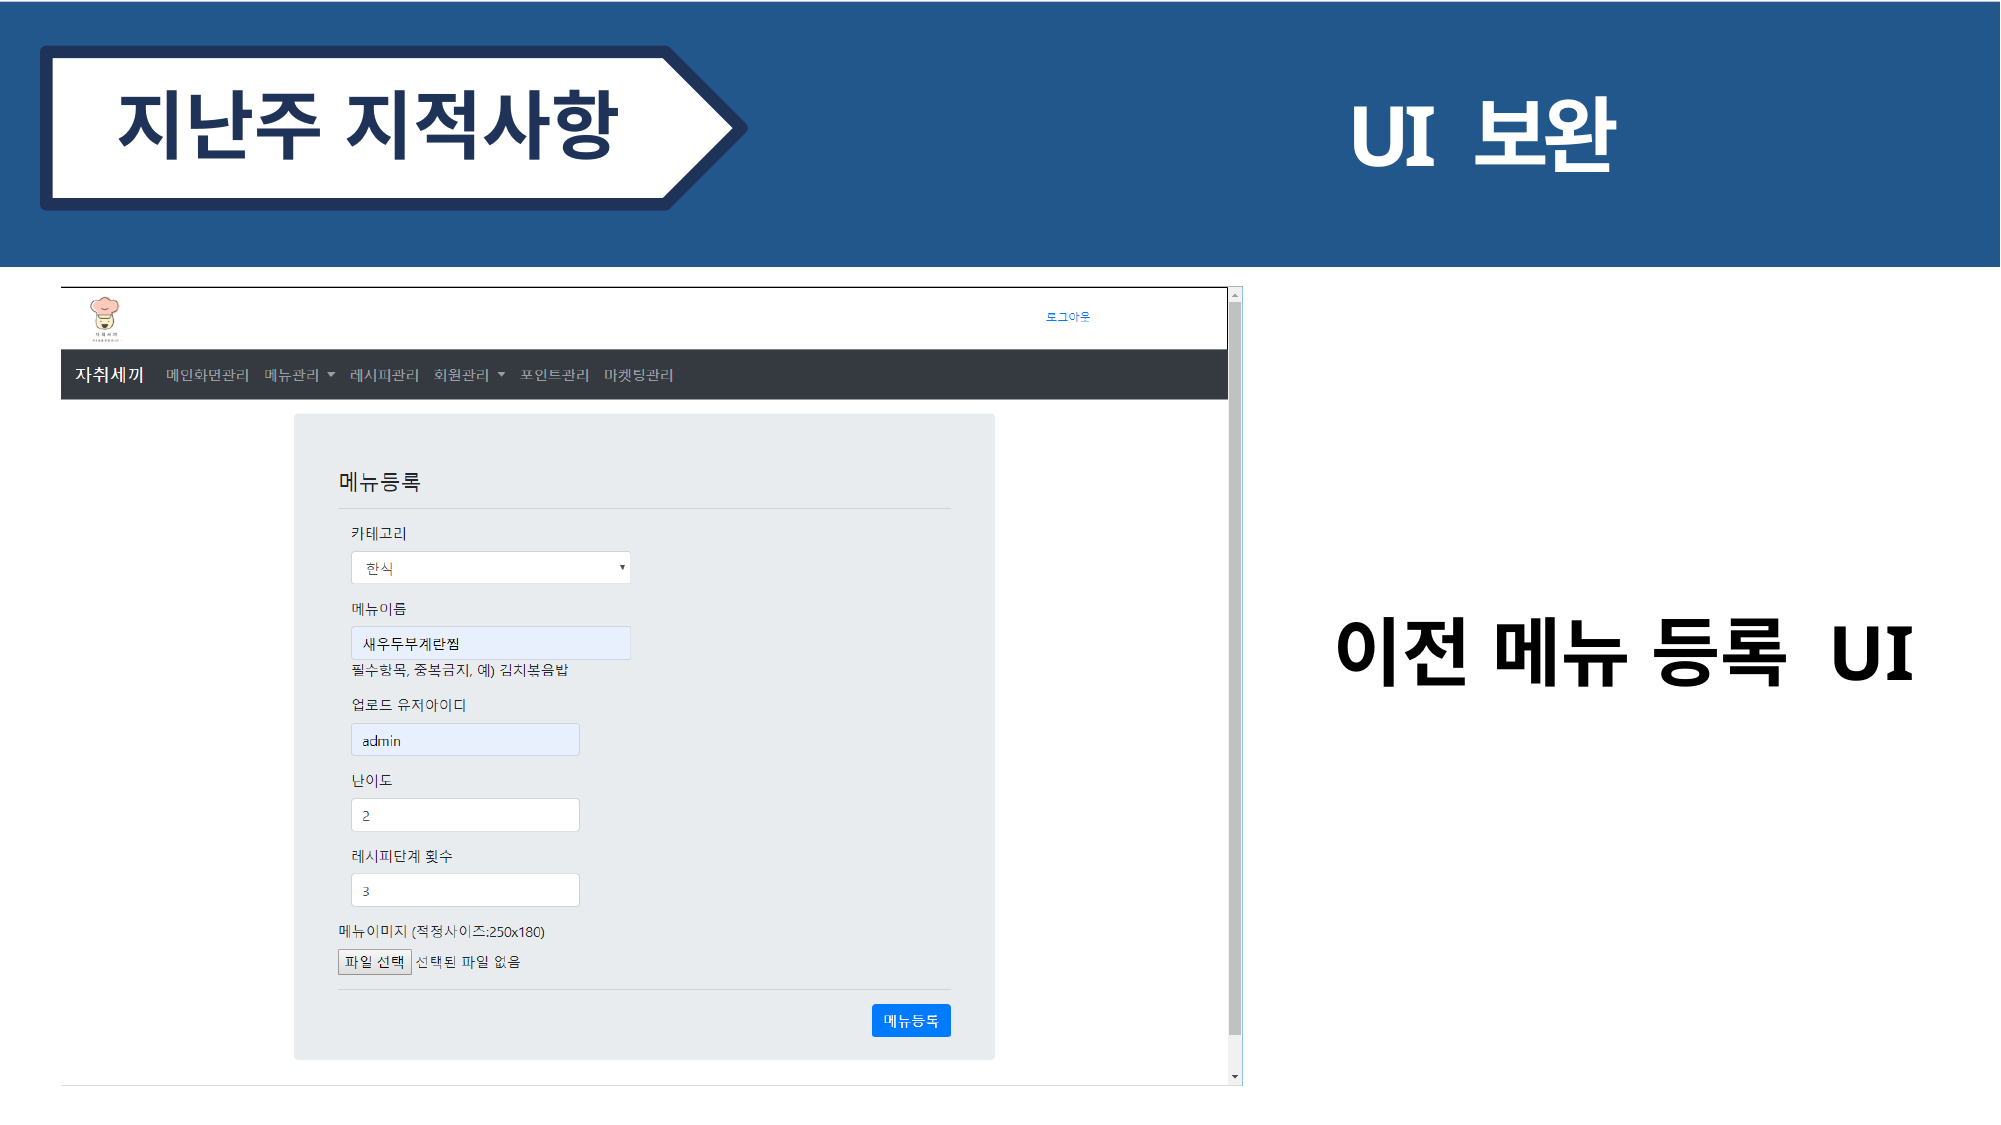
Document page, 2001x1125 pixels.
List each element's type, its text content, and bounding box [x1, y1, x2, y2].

picture [60, 285, 1243, 1086]
text_box 이전 메뉴 등록 UI [1318, 598, 1964, 703]
text_box UI 보완 [1333, 76, 1634, 191]
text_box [45, 51, 743, 205]
text_box [0, 0, 2000, 268]
